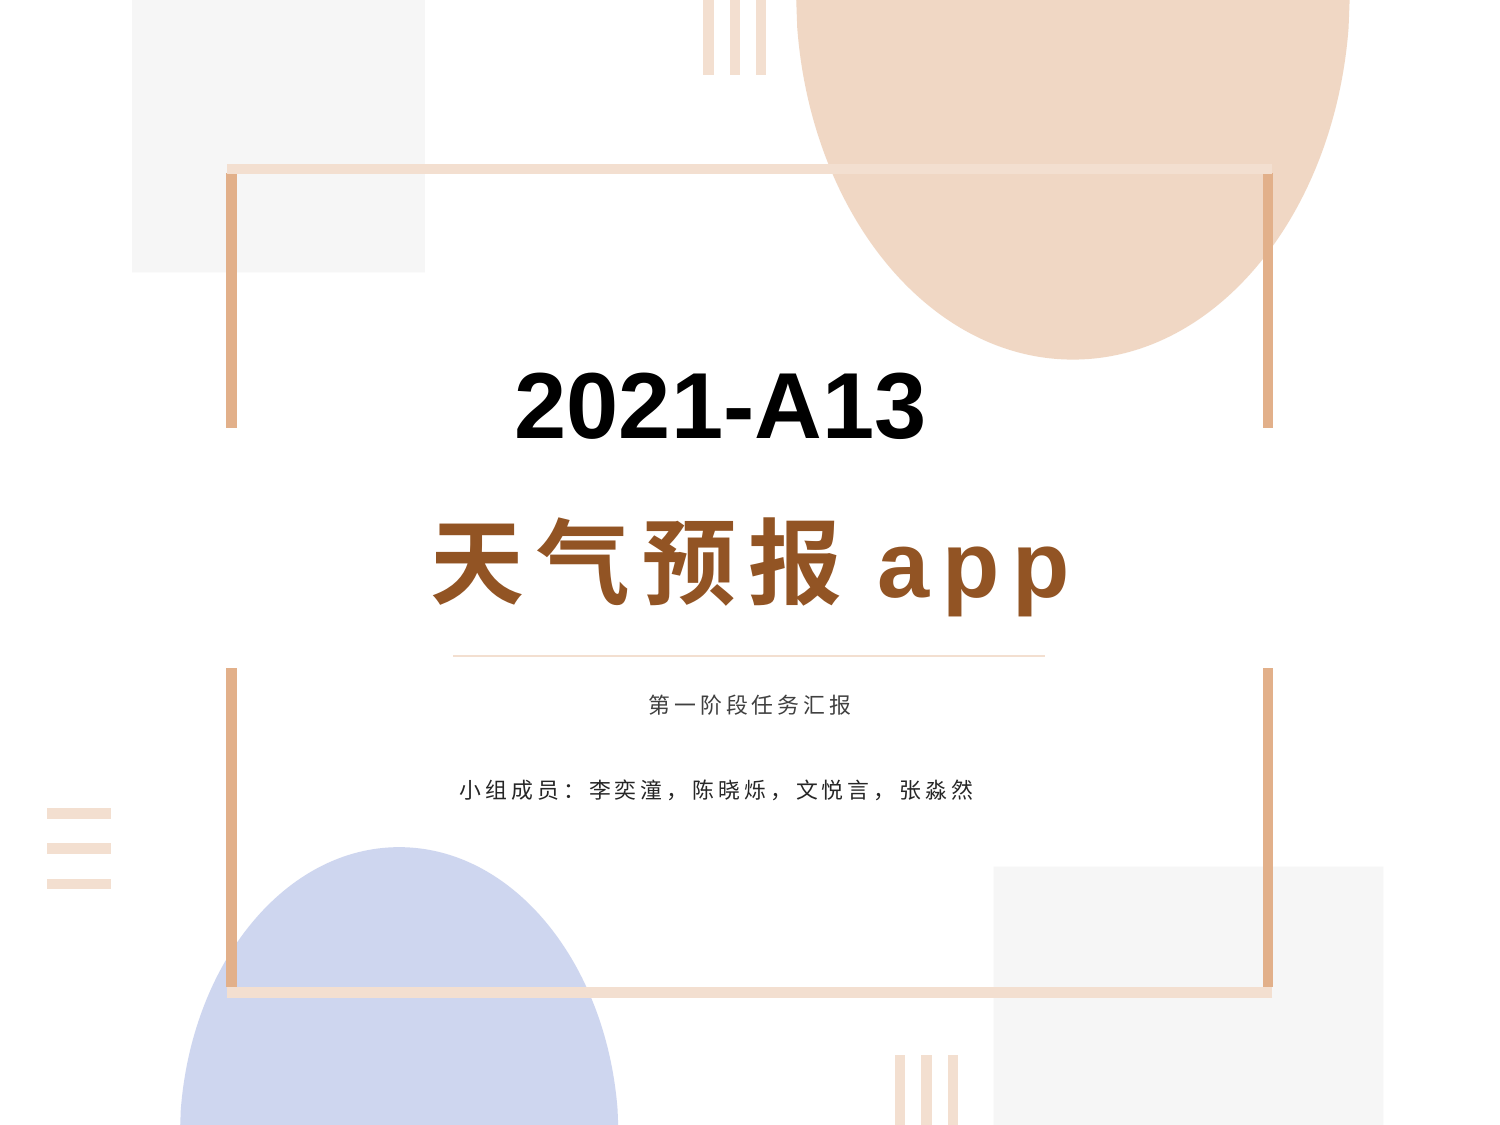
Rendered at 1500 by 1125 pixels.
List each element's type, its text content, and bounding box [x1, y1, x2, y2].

list 小组成员：李奕潼，陈晓烁，文悦言，张淼然 [443, 769, 1137, 832]
subtitle 第一阶段任务汇报 [369, 683, 1131, 733]
text_box 2021-A13 [478, 349, 964, 452]
title 天气预报app [369, 492, 1131, 624]
